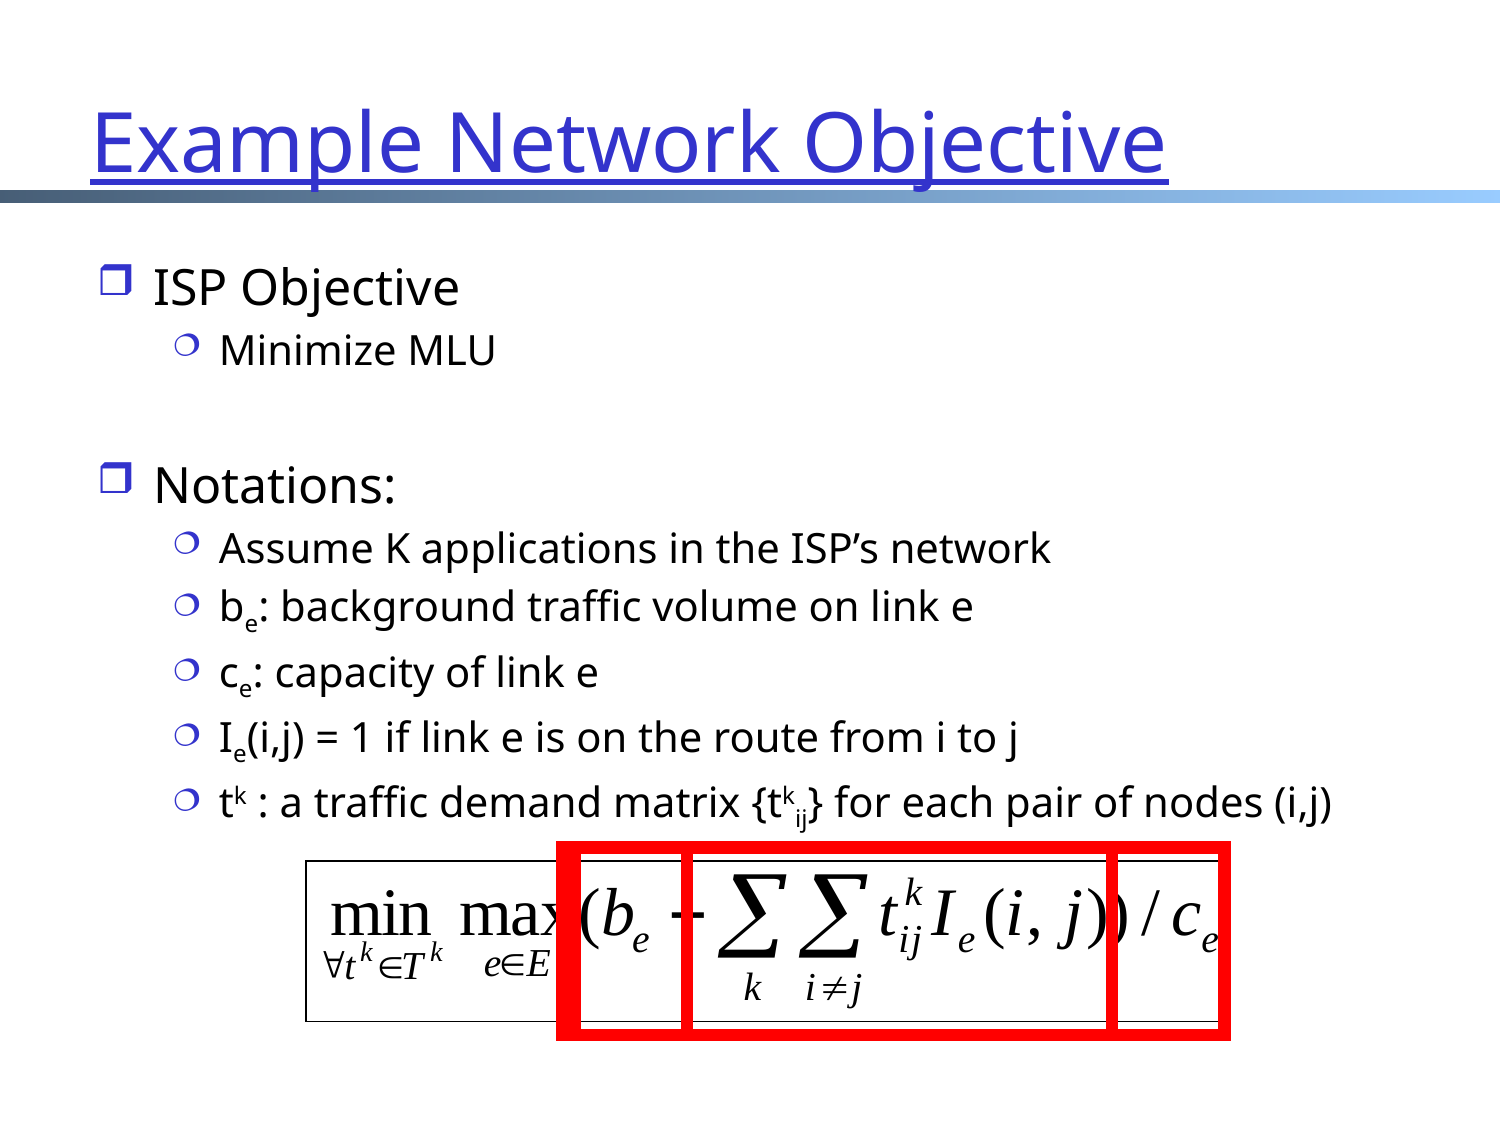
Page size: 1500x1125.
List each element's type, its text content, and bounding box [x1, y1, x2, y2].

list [306, 861, 1230, 1021]
list ISP Objective Minimize MLU Notations: Assume K applications in the ISP’s network be: background traffic volume on link e ce: capacity of link e Ie(i,j) = 1 if link e is on the route from i to j tk : a traffic demand matrix {tkij} for each pair of nodes (i,j) [82, 247, 1500, 836]
text_box [562, 1029, 1225, 1036]
title Example Network Objective [75, 45, 1425, 233]
text_box [562, 847, 1225, 860]
